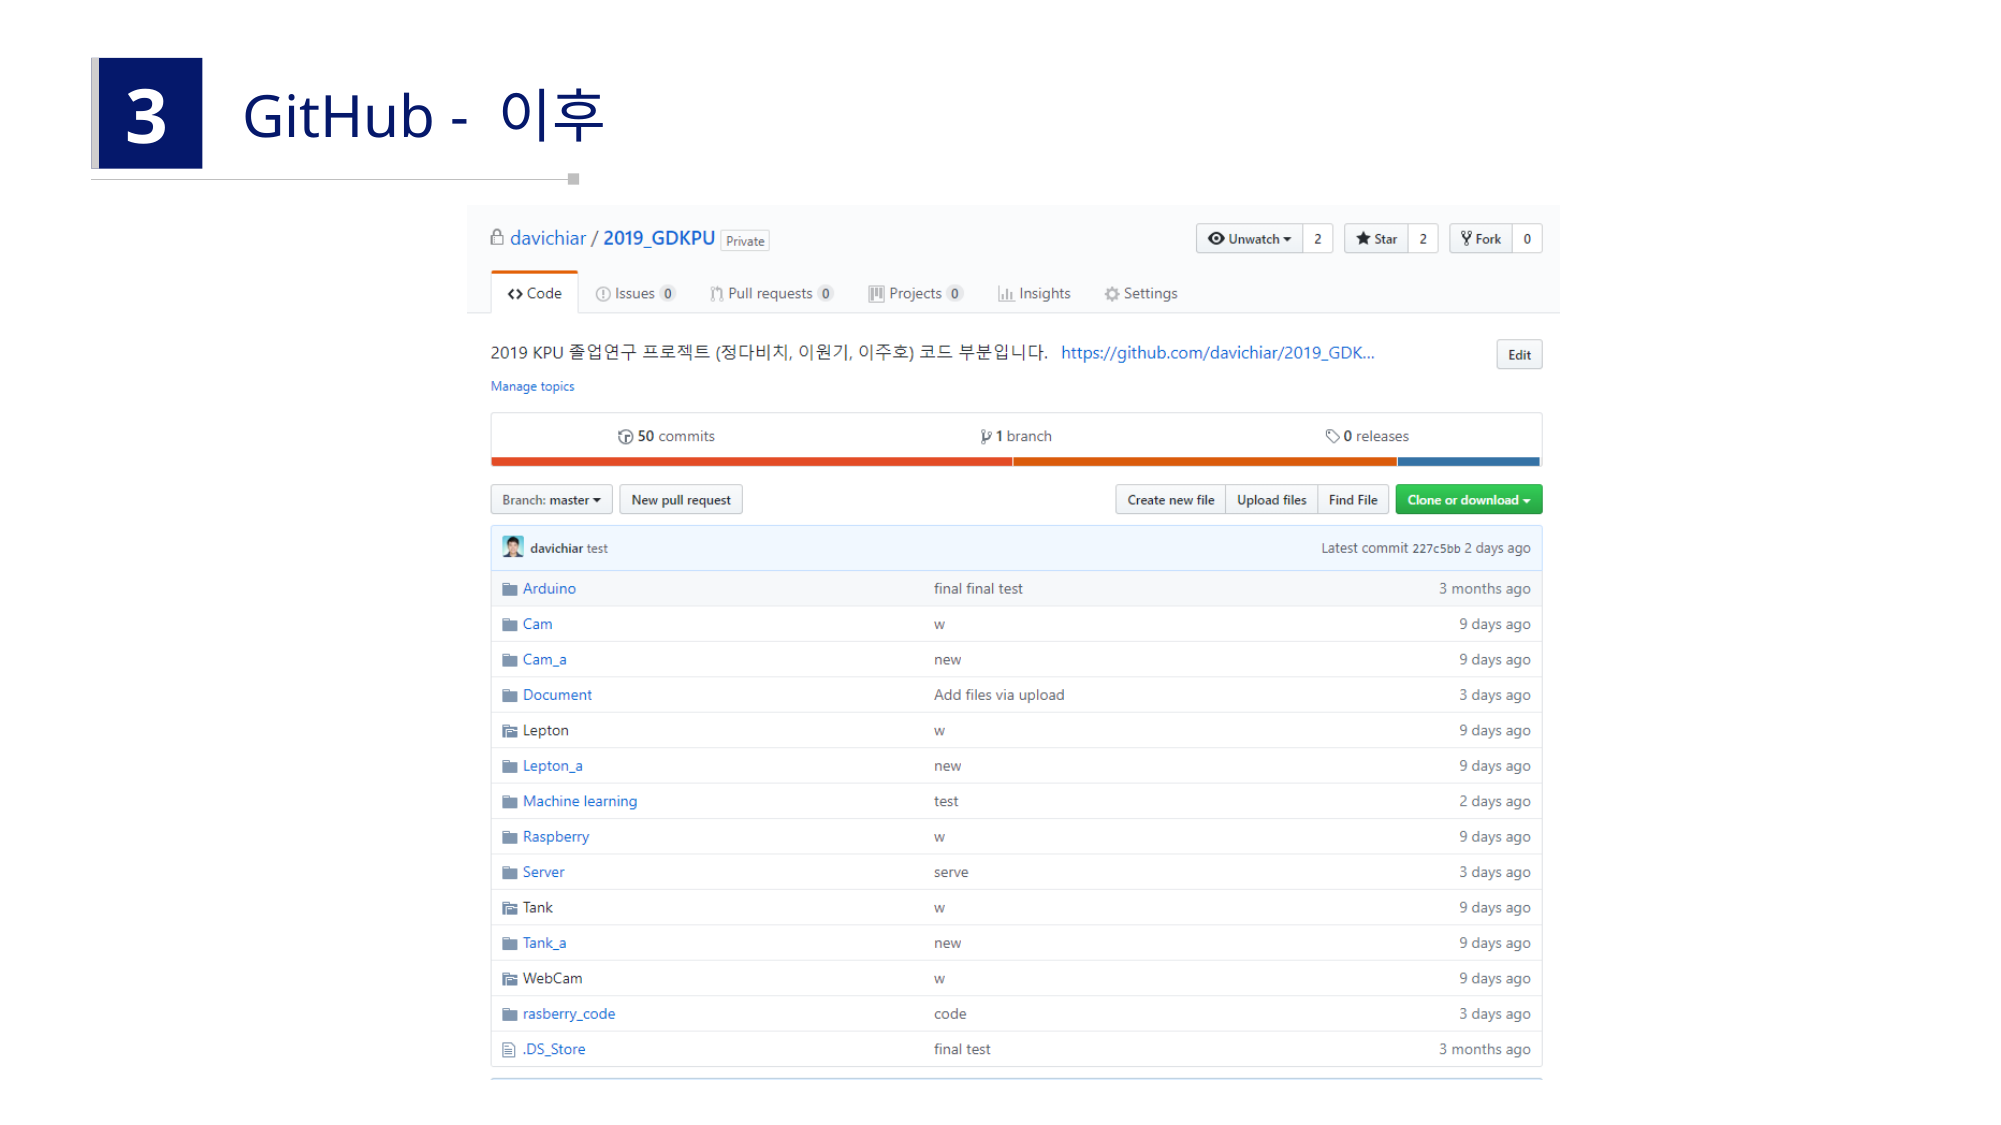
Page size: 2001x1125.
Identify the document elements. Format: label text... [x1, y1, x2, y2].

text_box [91, 173, 580, 185]
text_box [90, 57, 100, 170]
picture [467, 205, 1560, 1080]
text_box 3 [100, 57, 203, 170]
text_box GitHub - 이후 [227, 72, 1033, 157]
